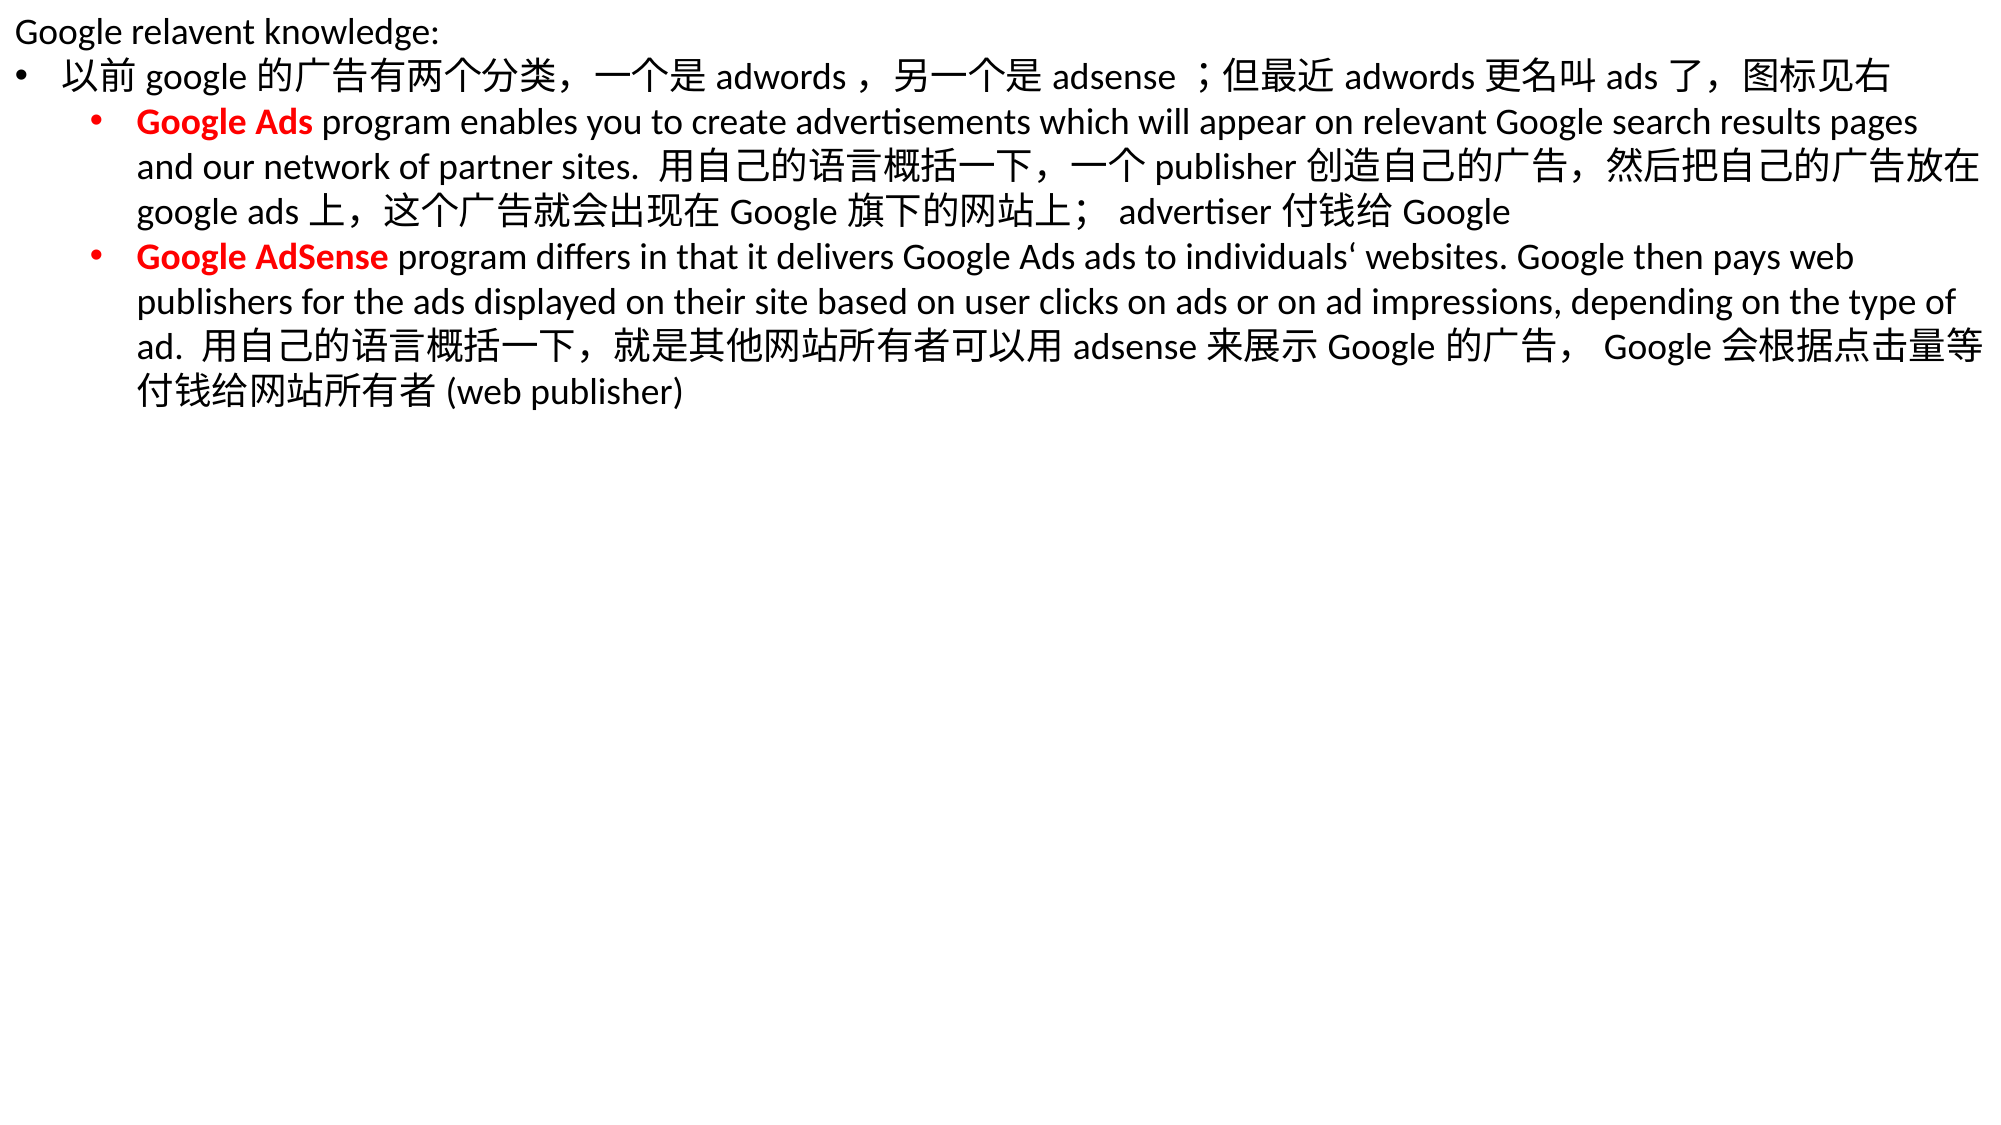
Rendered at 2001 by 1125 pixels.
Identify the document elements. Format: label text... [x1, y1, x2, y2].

text_box Google relavent knowledge: 以前google的广告有两个分类，一个是adwords，另一个是adsense；但最近adwords更名叫ads了，图标见右 Google Ads program enables you to create advertisements which will appear on relevant Google search results pages and our network of partner sites. 用自己的语言概括一下，一个publisher创造自己的广告，然后把自己的广告放在google ads上，这个广告就会出现在Google旗下的网站上；advertiser付钱给Google Google AdSense program differs in that it delivers Google Ads ads to individuals‘ websites. Google then pays web publishers for the ads displayed on their site based on user clicks on ads or on ad impressions, depending on the type of ad. 用自己的语言概括一下，就是其他网站所有者可以用adsense来展示Google的广告，Google会根据点击量等付钱给网站所有者(web publisher) [0, 0, 2000, 420]
